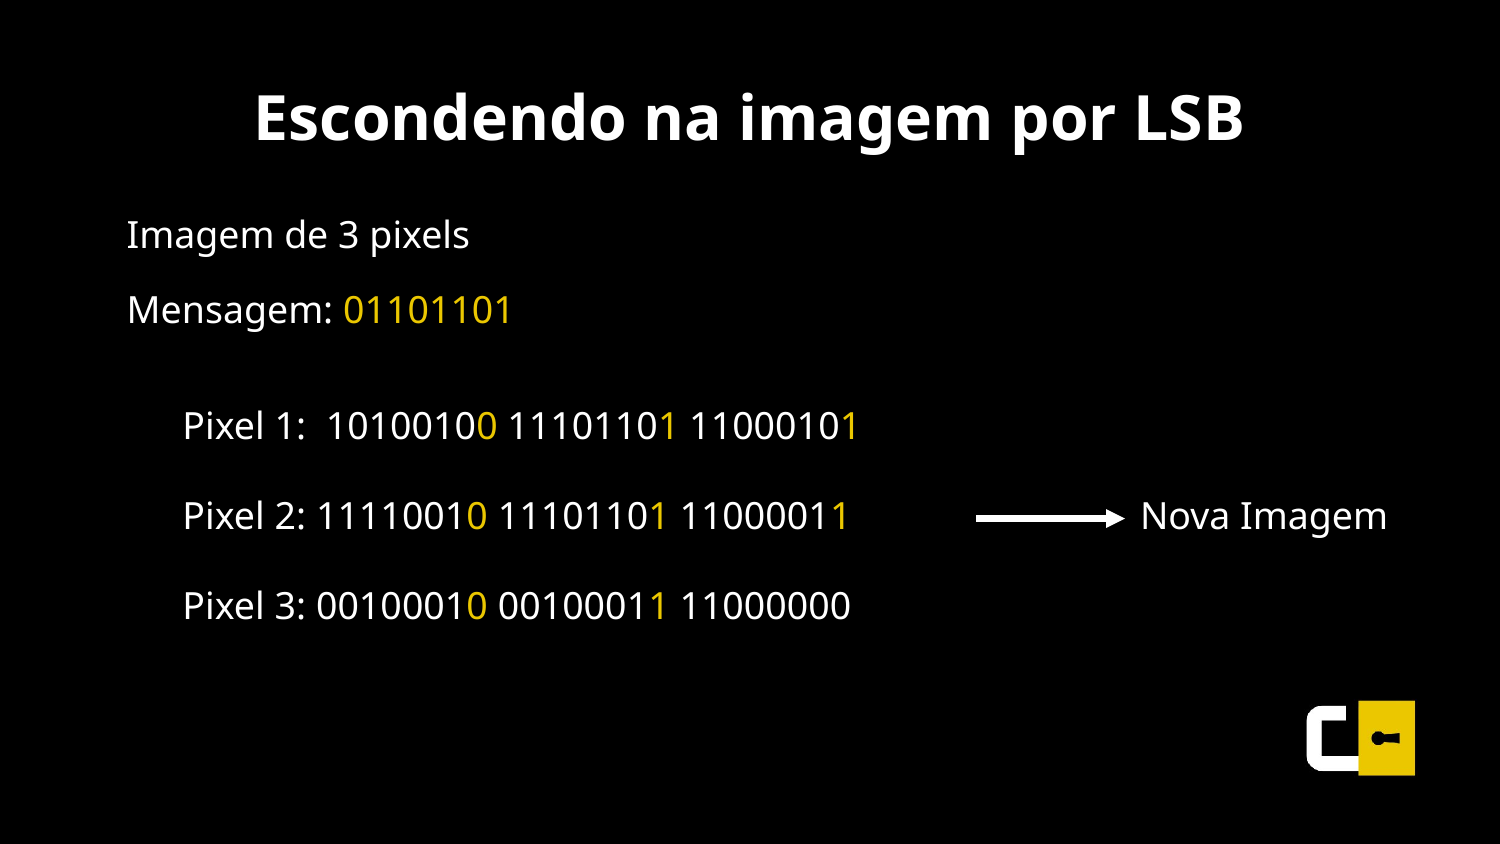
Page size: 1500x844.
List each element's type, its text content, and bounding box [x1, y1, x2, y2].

text_box Imagem de 3 pixels [111, 196, 1261, 280]
title Escondendo na imagem por LSB [51, 63, 1449, 176]
text_box Pixel 1: 10100100 11101101 11000101 Pixel 2: 11110010 11101101 11000011 Pixel 3: 00100010 00100011 11000000 [167, 406, 1064, 711]
text_box Nova Imagem [1125, 477, 1449, 561]
text_box Mensagem: 01101101 [111, 280, 1261, 406]
picture [1300, 680, 1419, 780]
